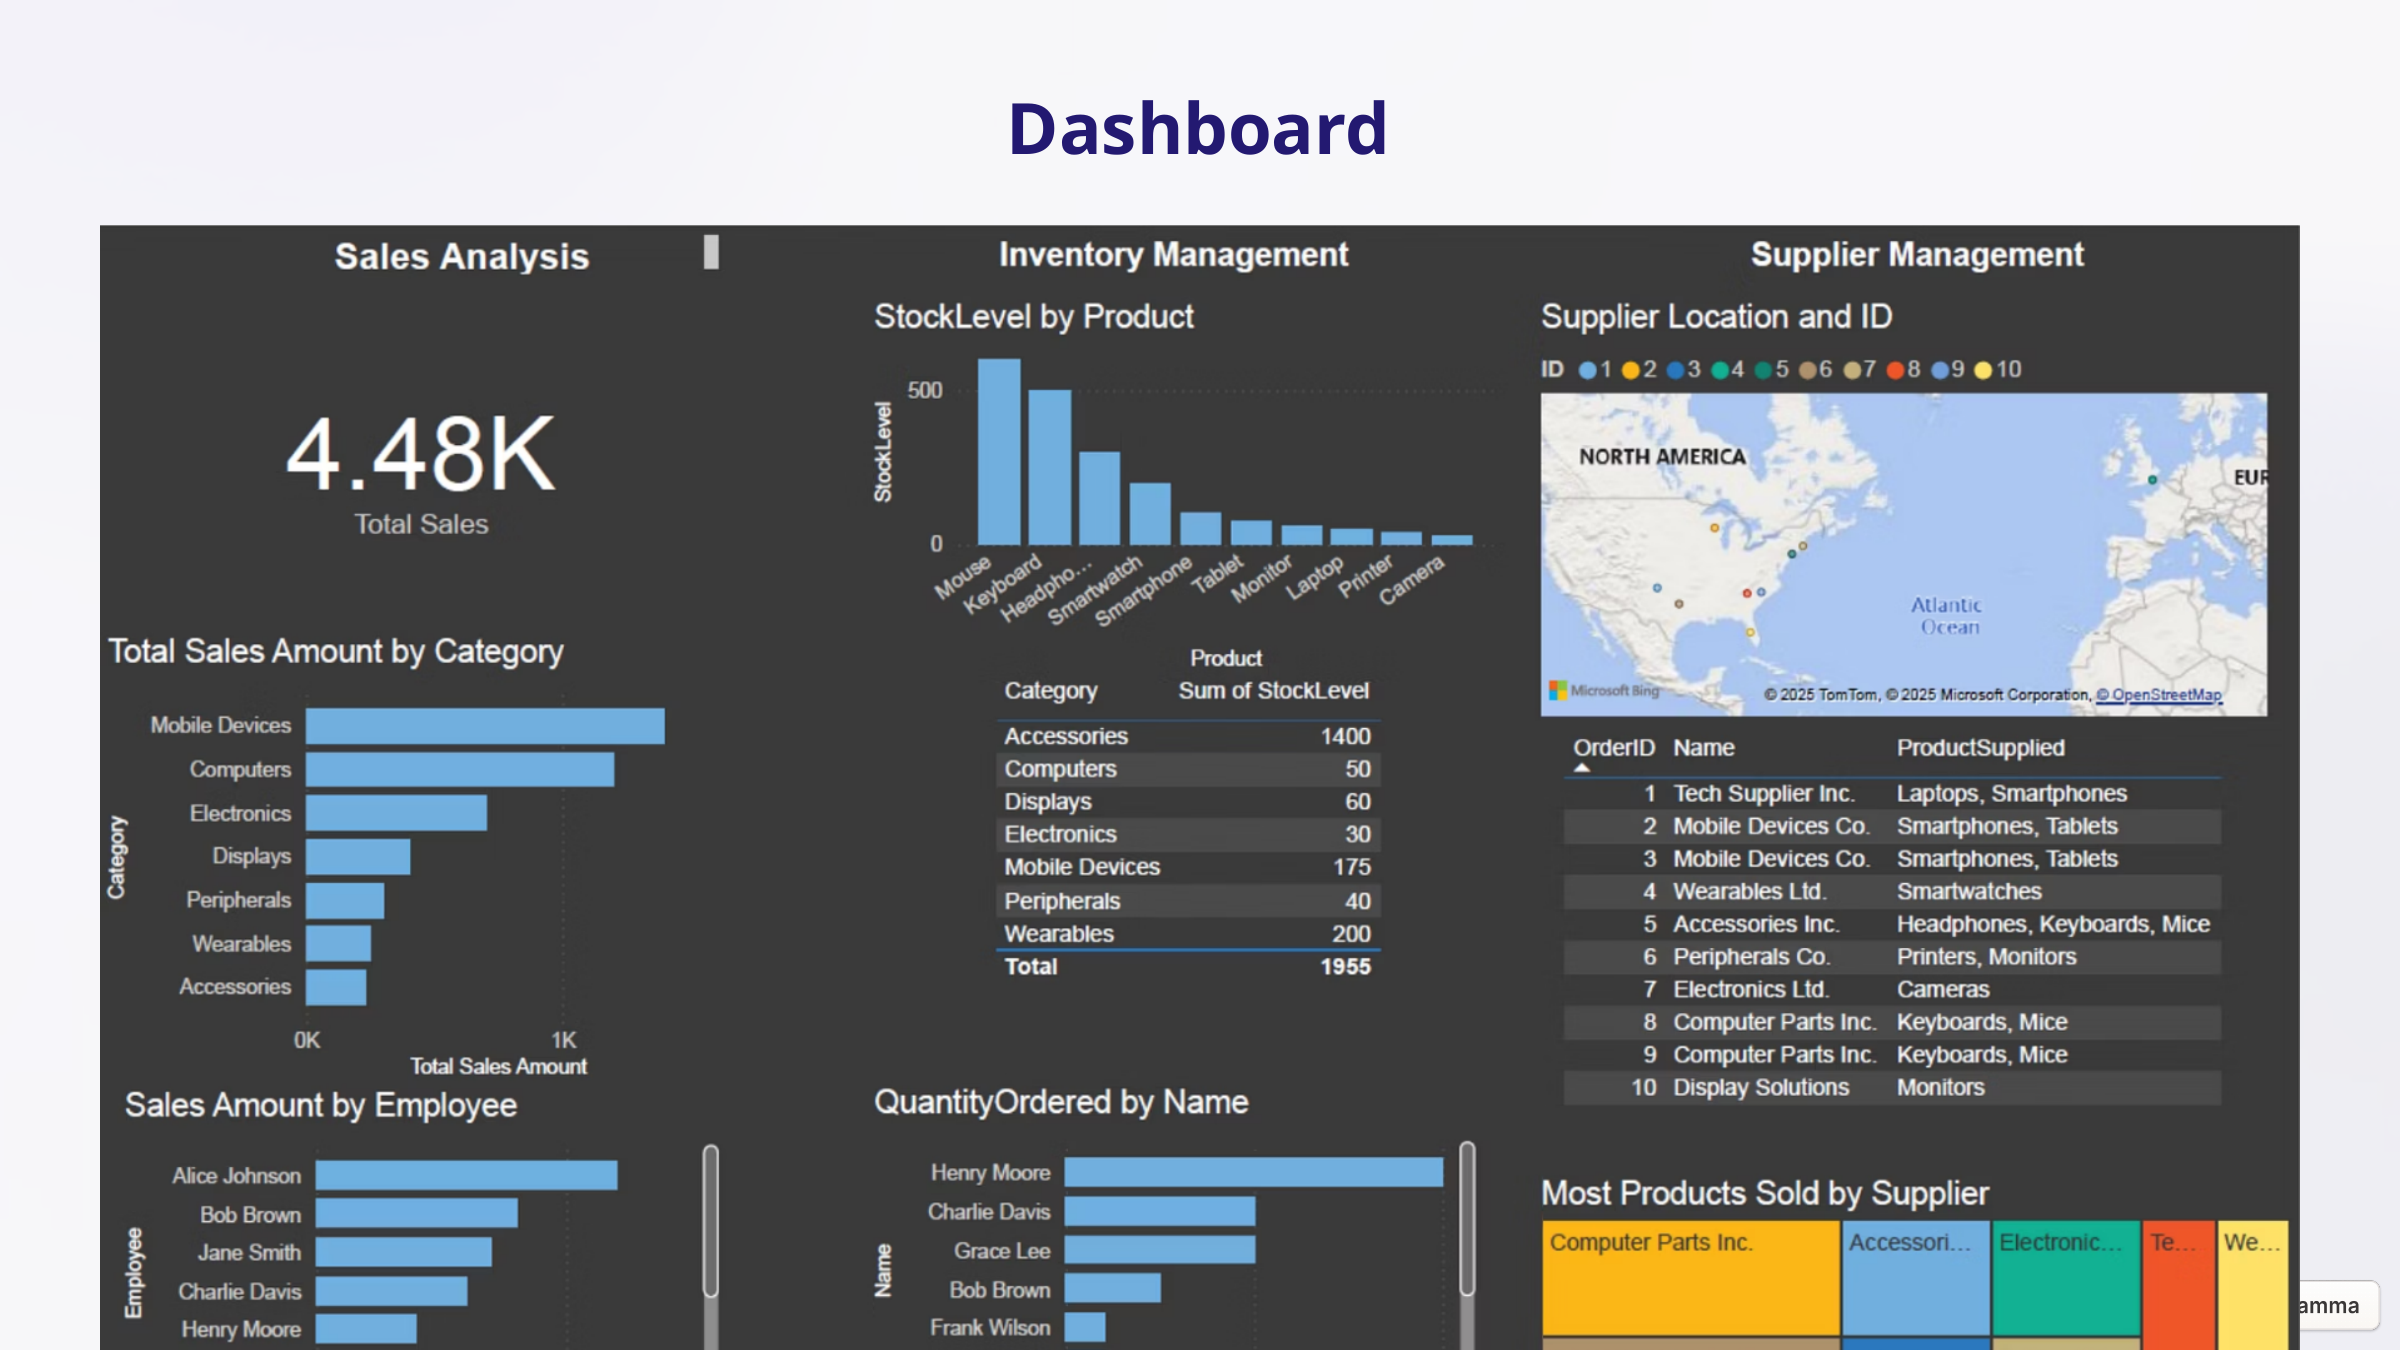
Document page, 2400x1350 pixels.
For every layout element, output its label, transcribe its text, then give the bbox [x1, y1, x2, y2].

text_box Dashboard [100, 78, 1127, 169]
picture [100, 225, 2389, 1350]
